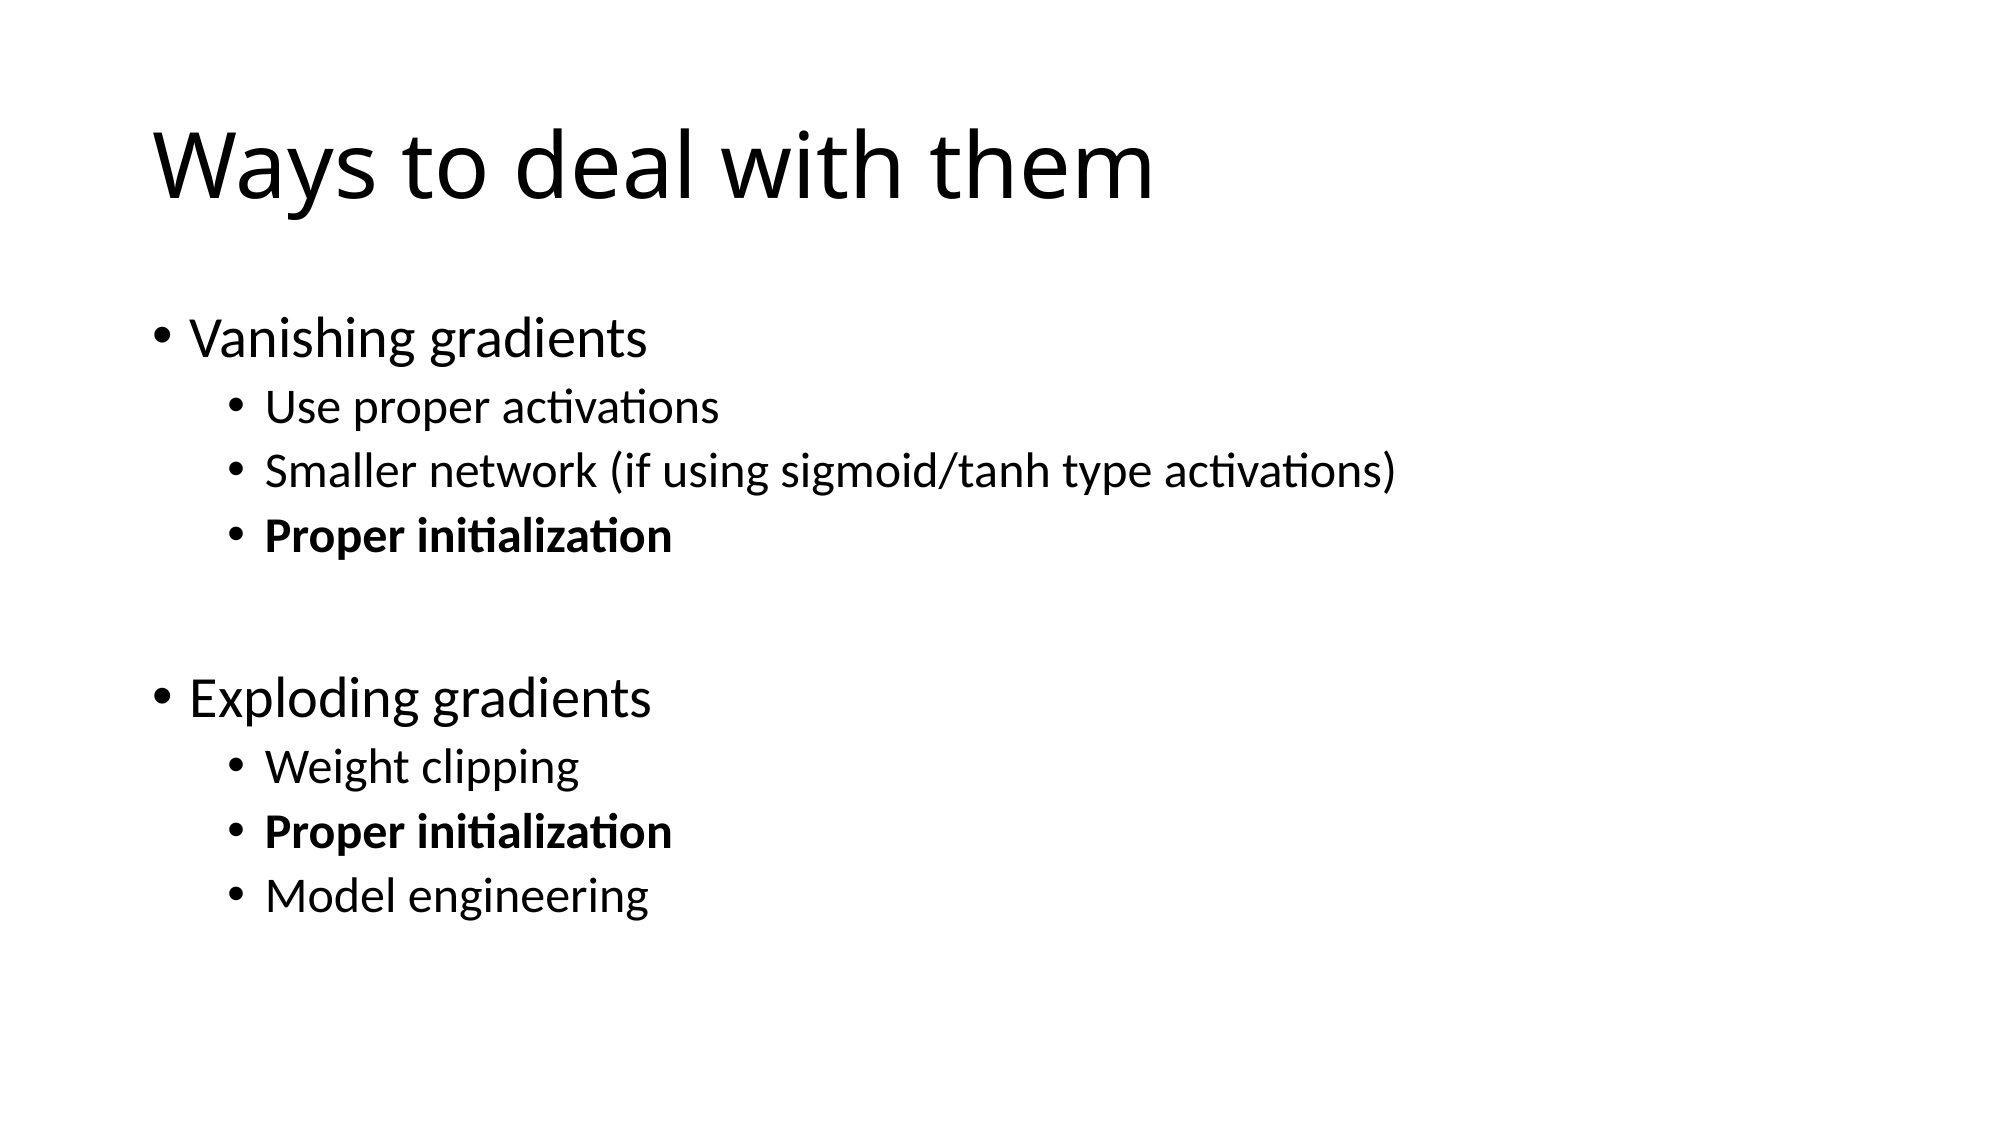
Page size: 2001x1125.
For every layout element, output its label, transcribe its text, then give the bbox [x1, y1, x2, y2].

title Ways to deal with them [137, 59, 1863, 278]
list Vanishing gradients Use proper activations Smaller network (if using sigmoid/tanh type activations) Proper initialization Exploding gradients Weight clipping Proper initialization Model engineering [137, 299, 1863, 1014]
